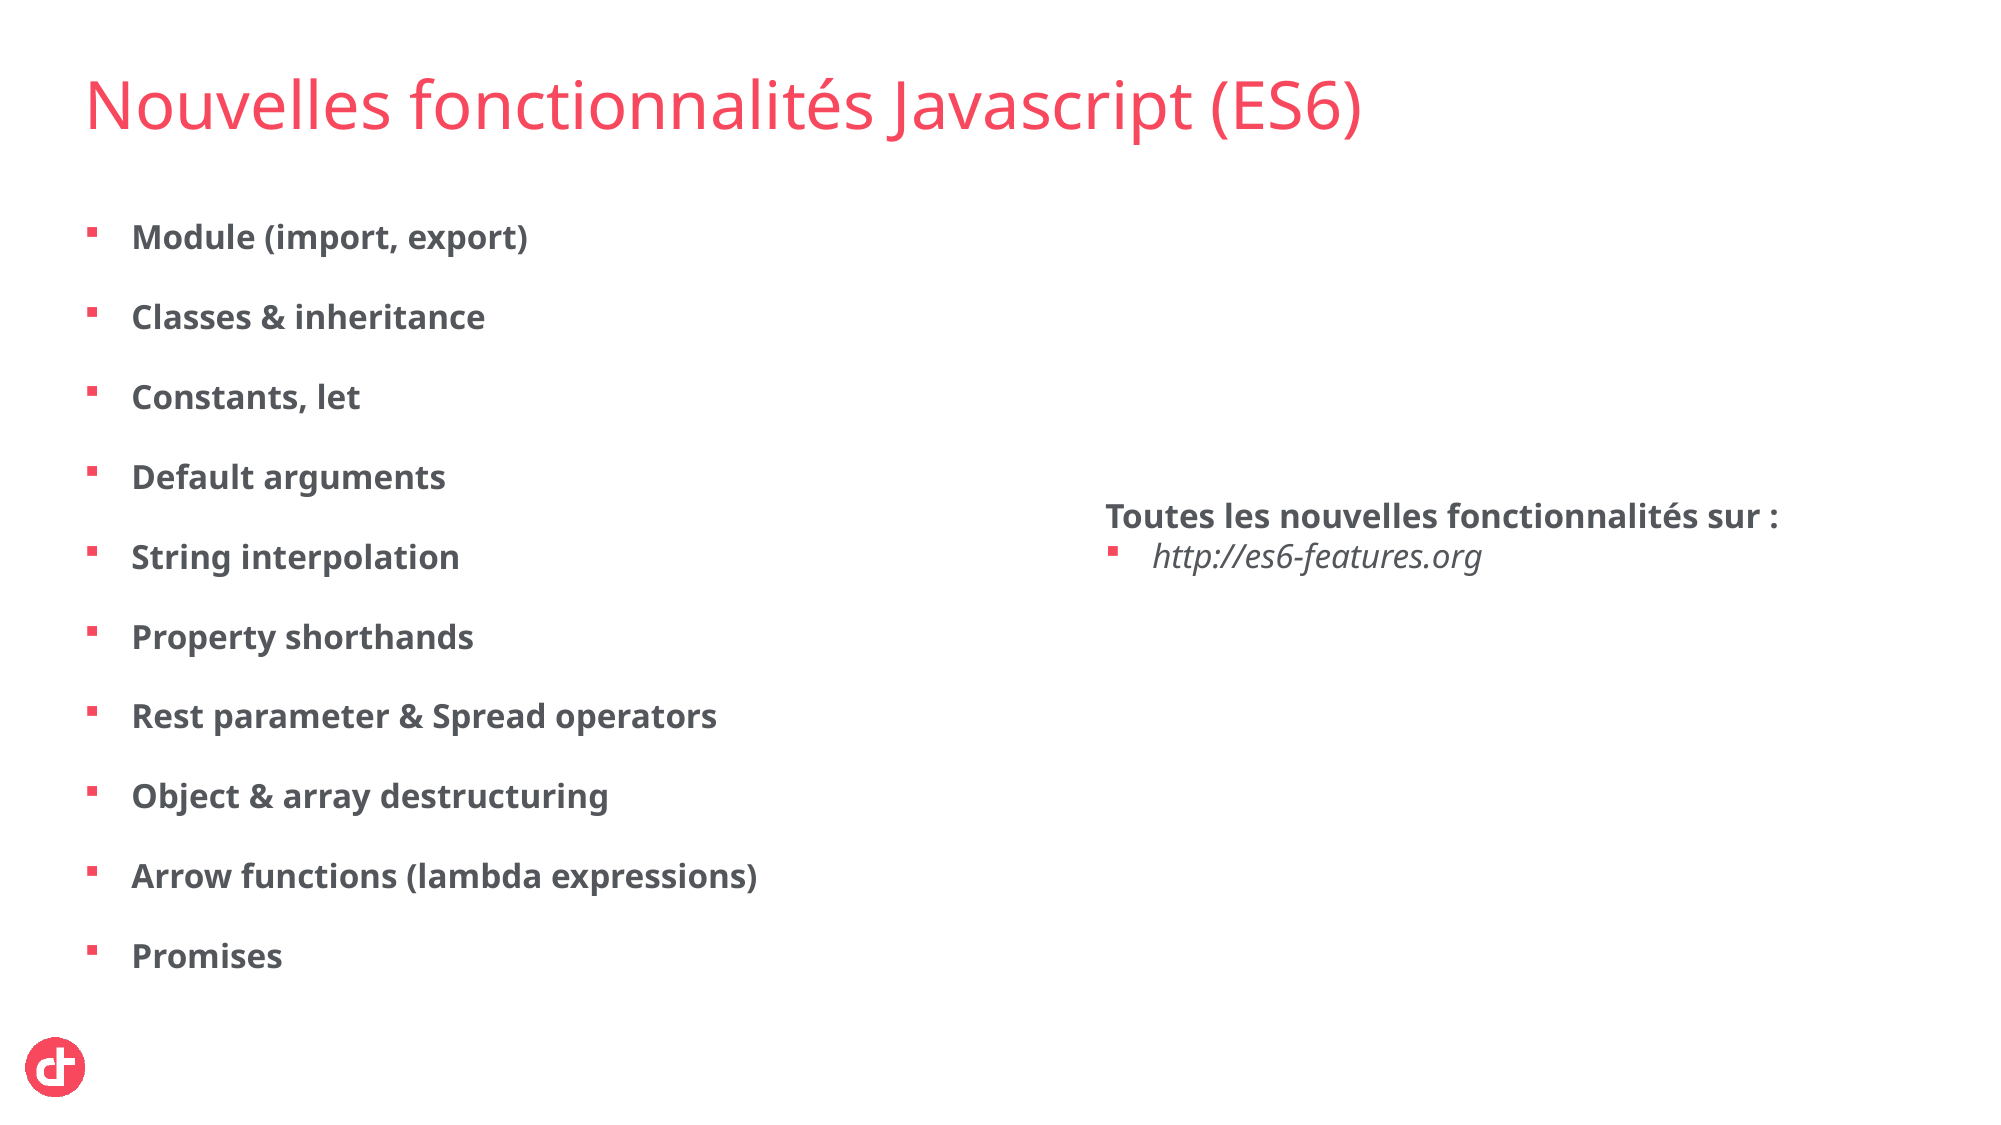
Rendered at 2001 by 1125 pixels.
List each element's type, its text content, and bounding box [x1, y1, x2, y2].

title Nouvelles fonctionnalités Javascript (ES6) [84, 72, 1810, 146]
text_box Module (import, export) Classes & inheritance Constants, let Default arguments String interpolation Property shorthands Rest parameter & Spread operators Object & array destructuring Arrow functions (lambda expressions) Promises [84, 216, 938, 976]
text_box Toutes les nouvelles fonctionnalités sur : http://es6-features.org [1105, 495, 1959, 576]
picture [25, 1037, 85, 1097]
